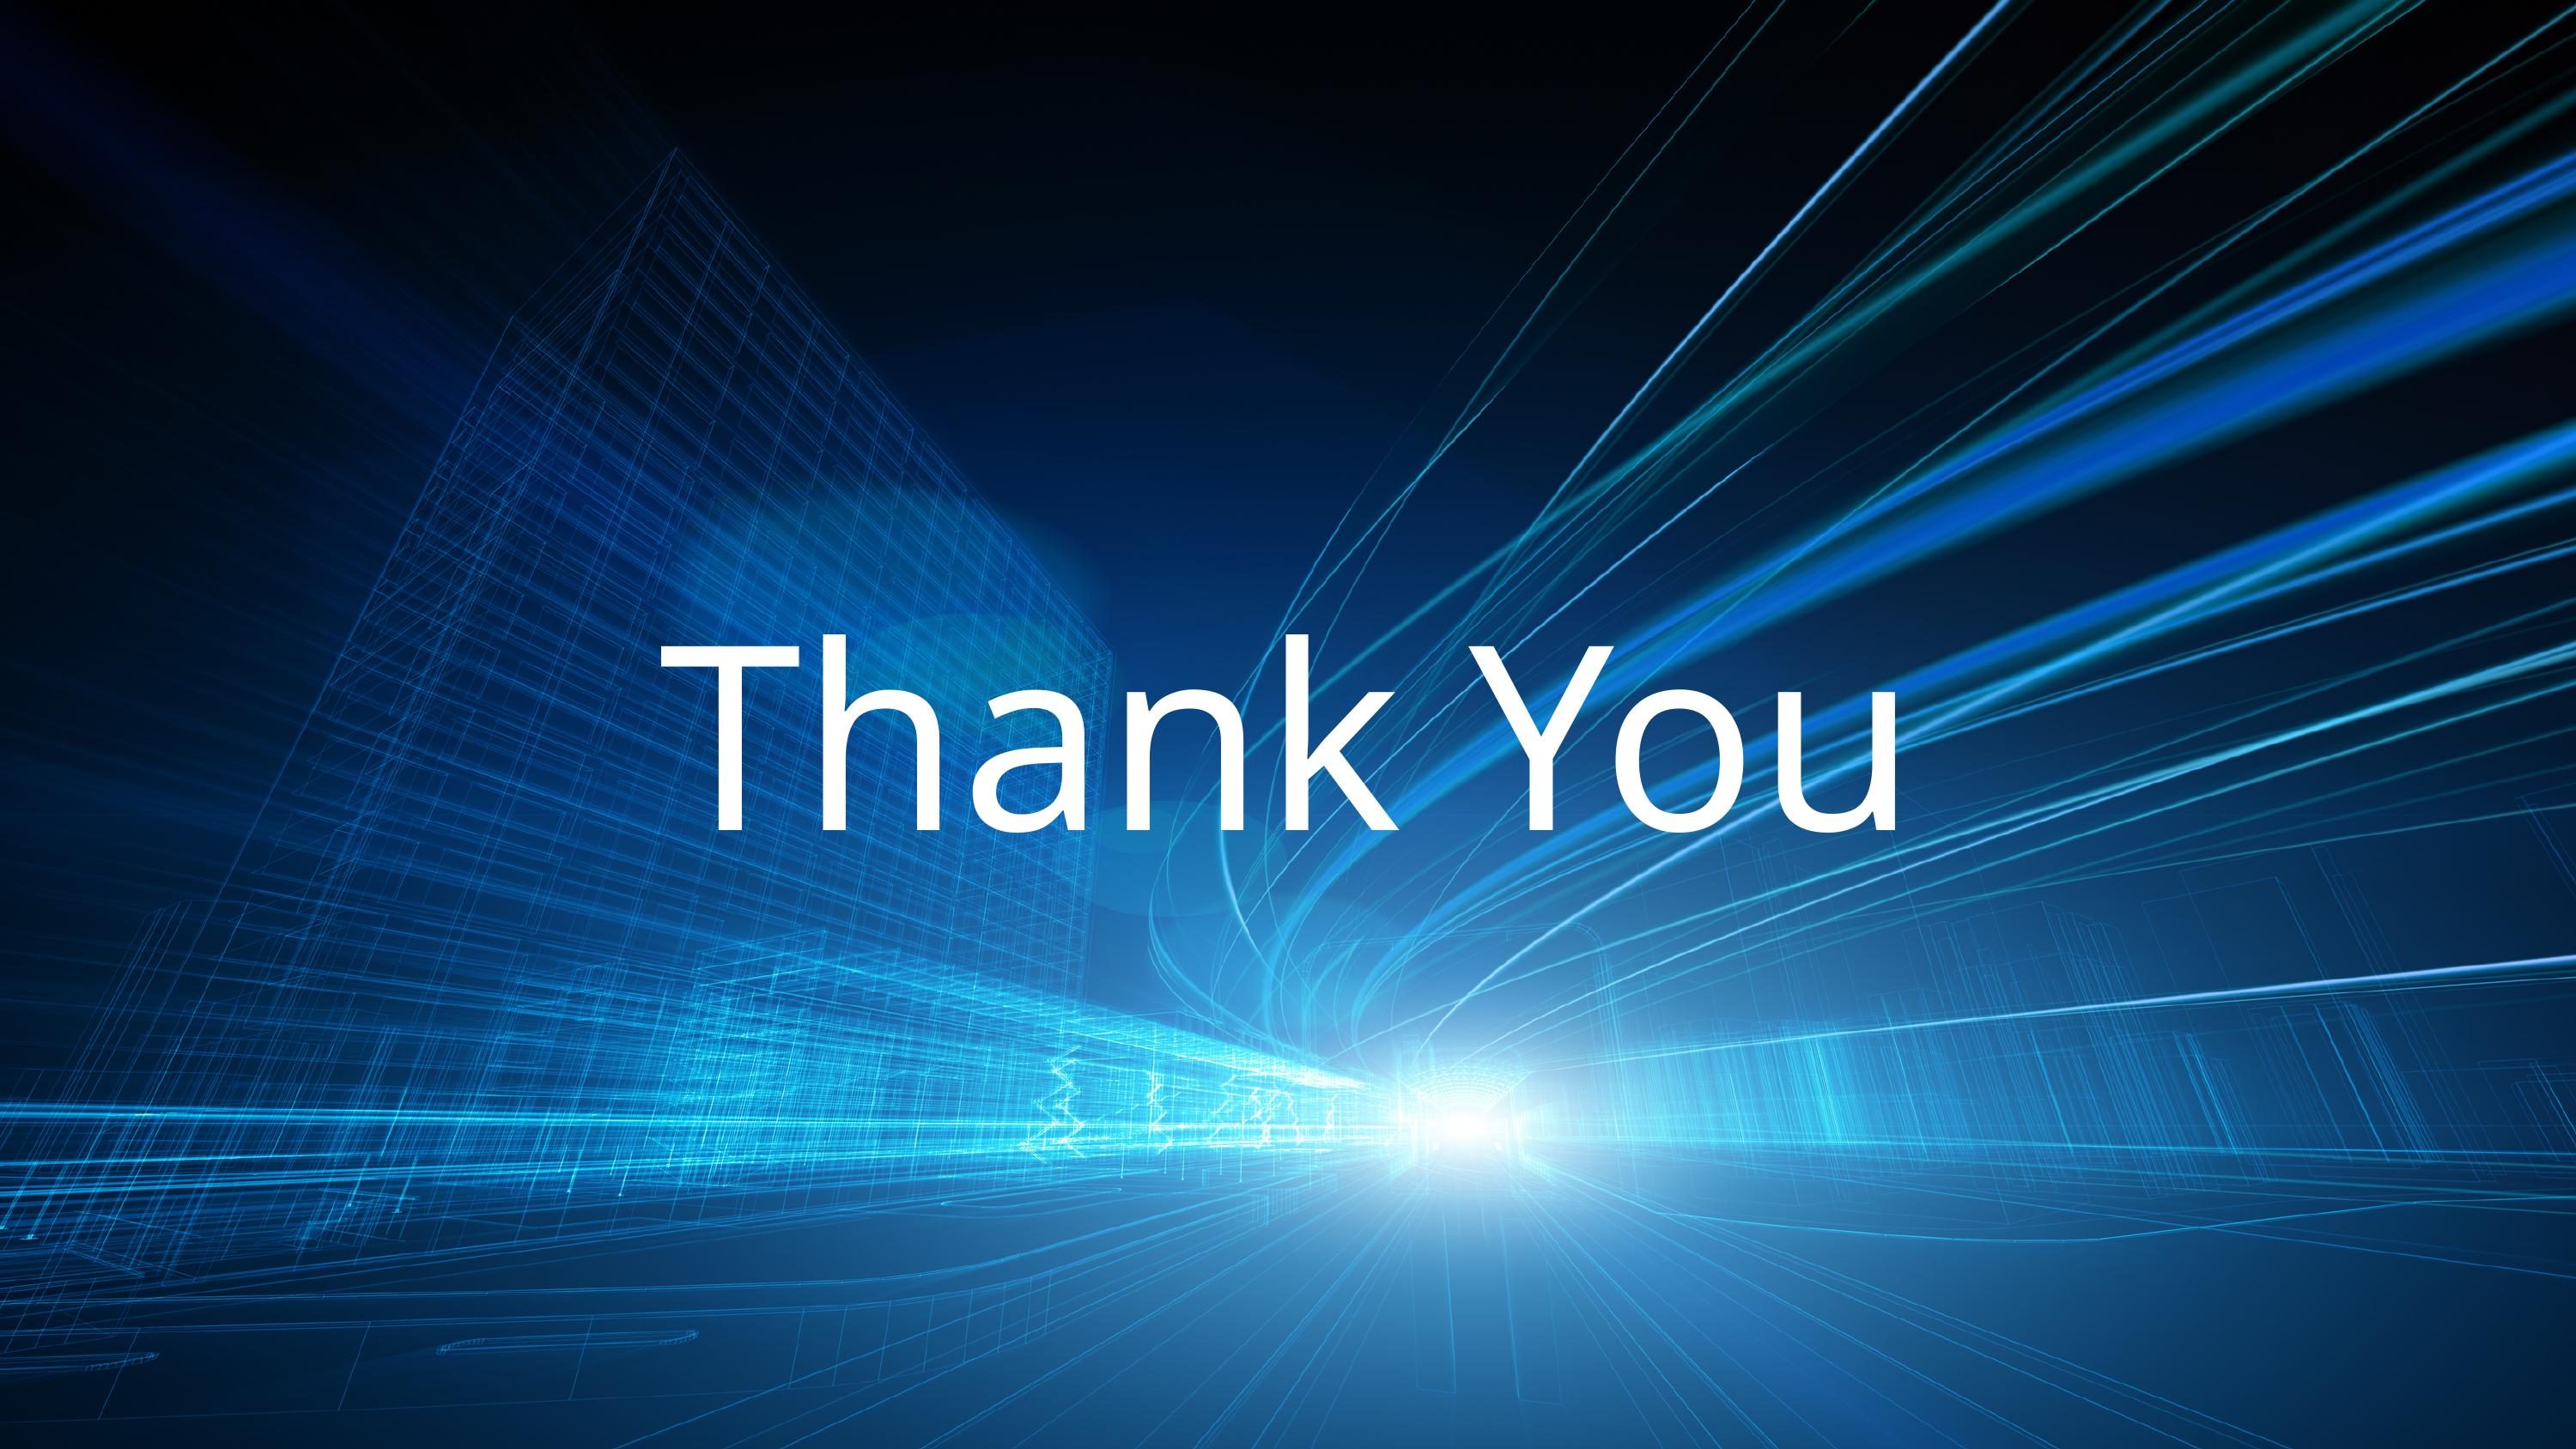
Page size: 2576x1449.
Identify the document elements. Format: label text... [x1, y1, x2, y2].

text_box [0, 0, 2576, 1449]
text_box Thank You [566, 562, 2010, 882]
